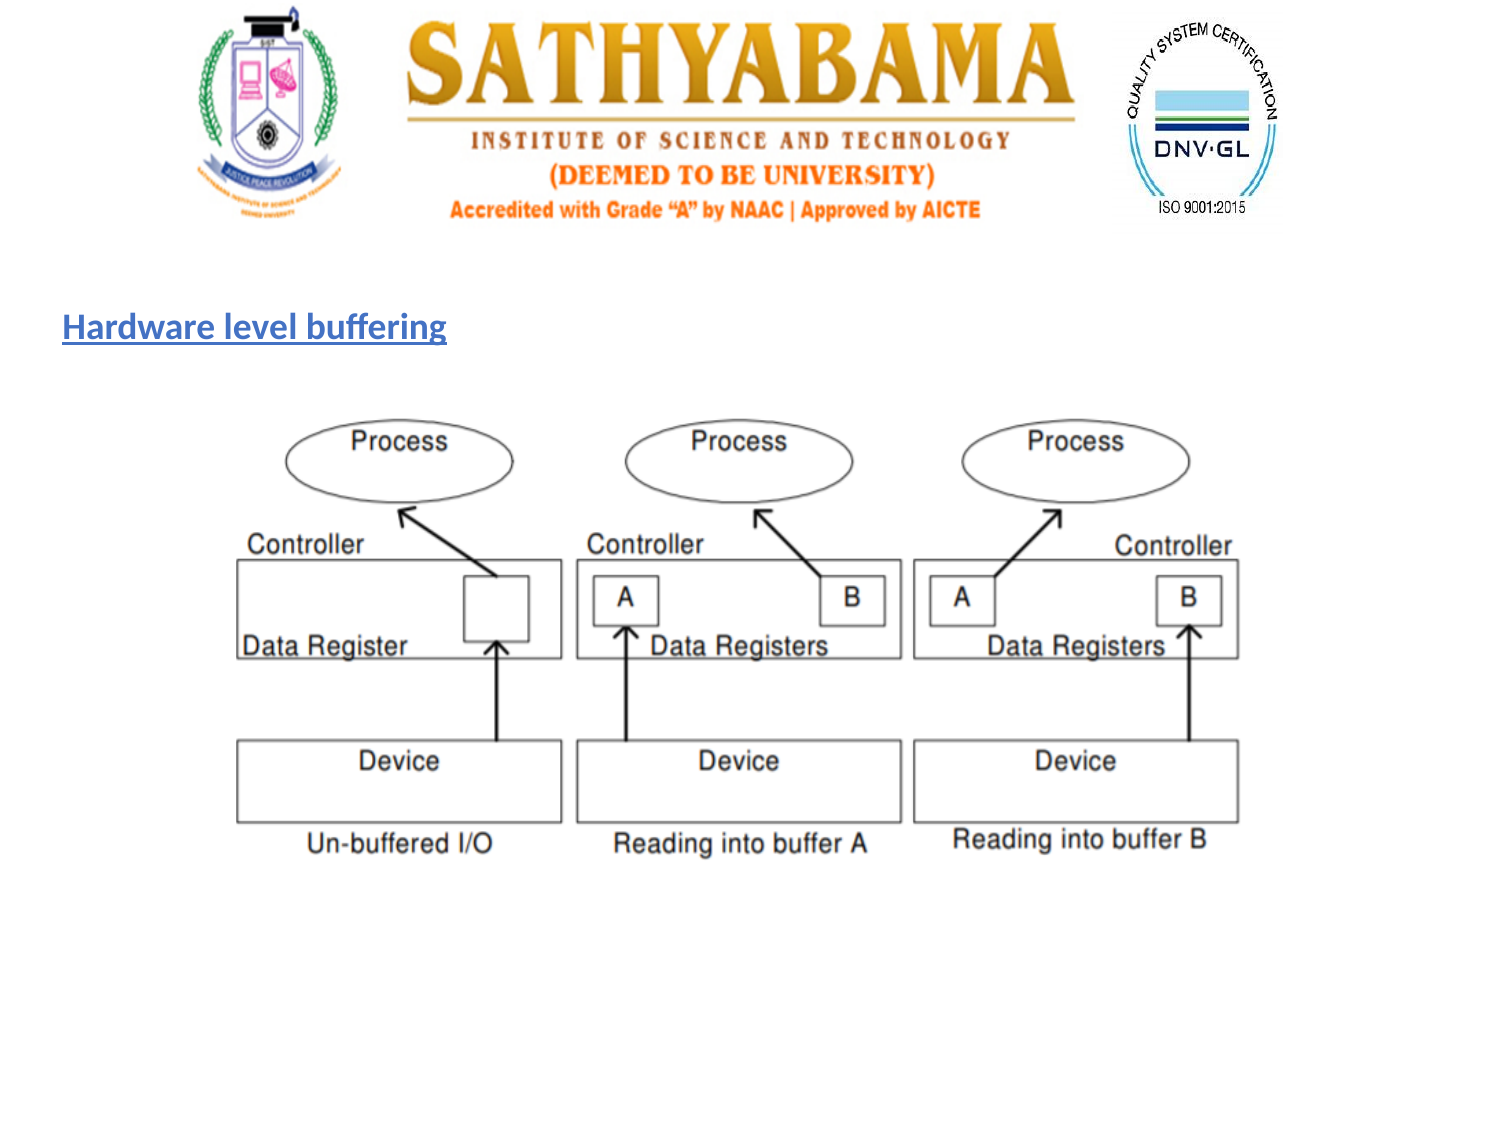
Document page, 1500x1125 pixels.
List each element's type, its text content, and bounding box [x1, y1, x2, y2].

picture [397, 0, 1084, 230]
text_box Hardware level buffering [47, 294, 1434, 522]
picture [187, 394, 1313, 886]
picture [1112, 8, 1283, 238]
picture [186, 3, 352, 227]
